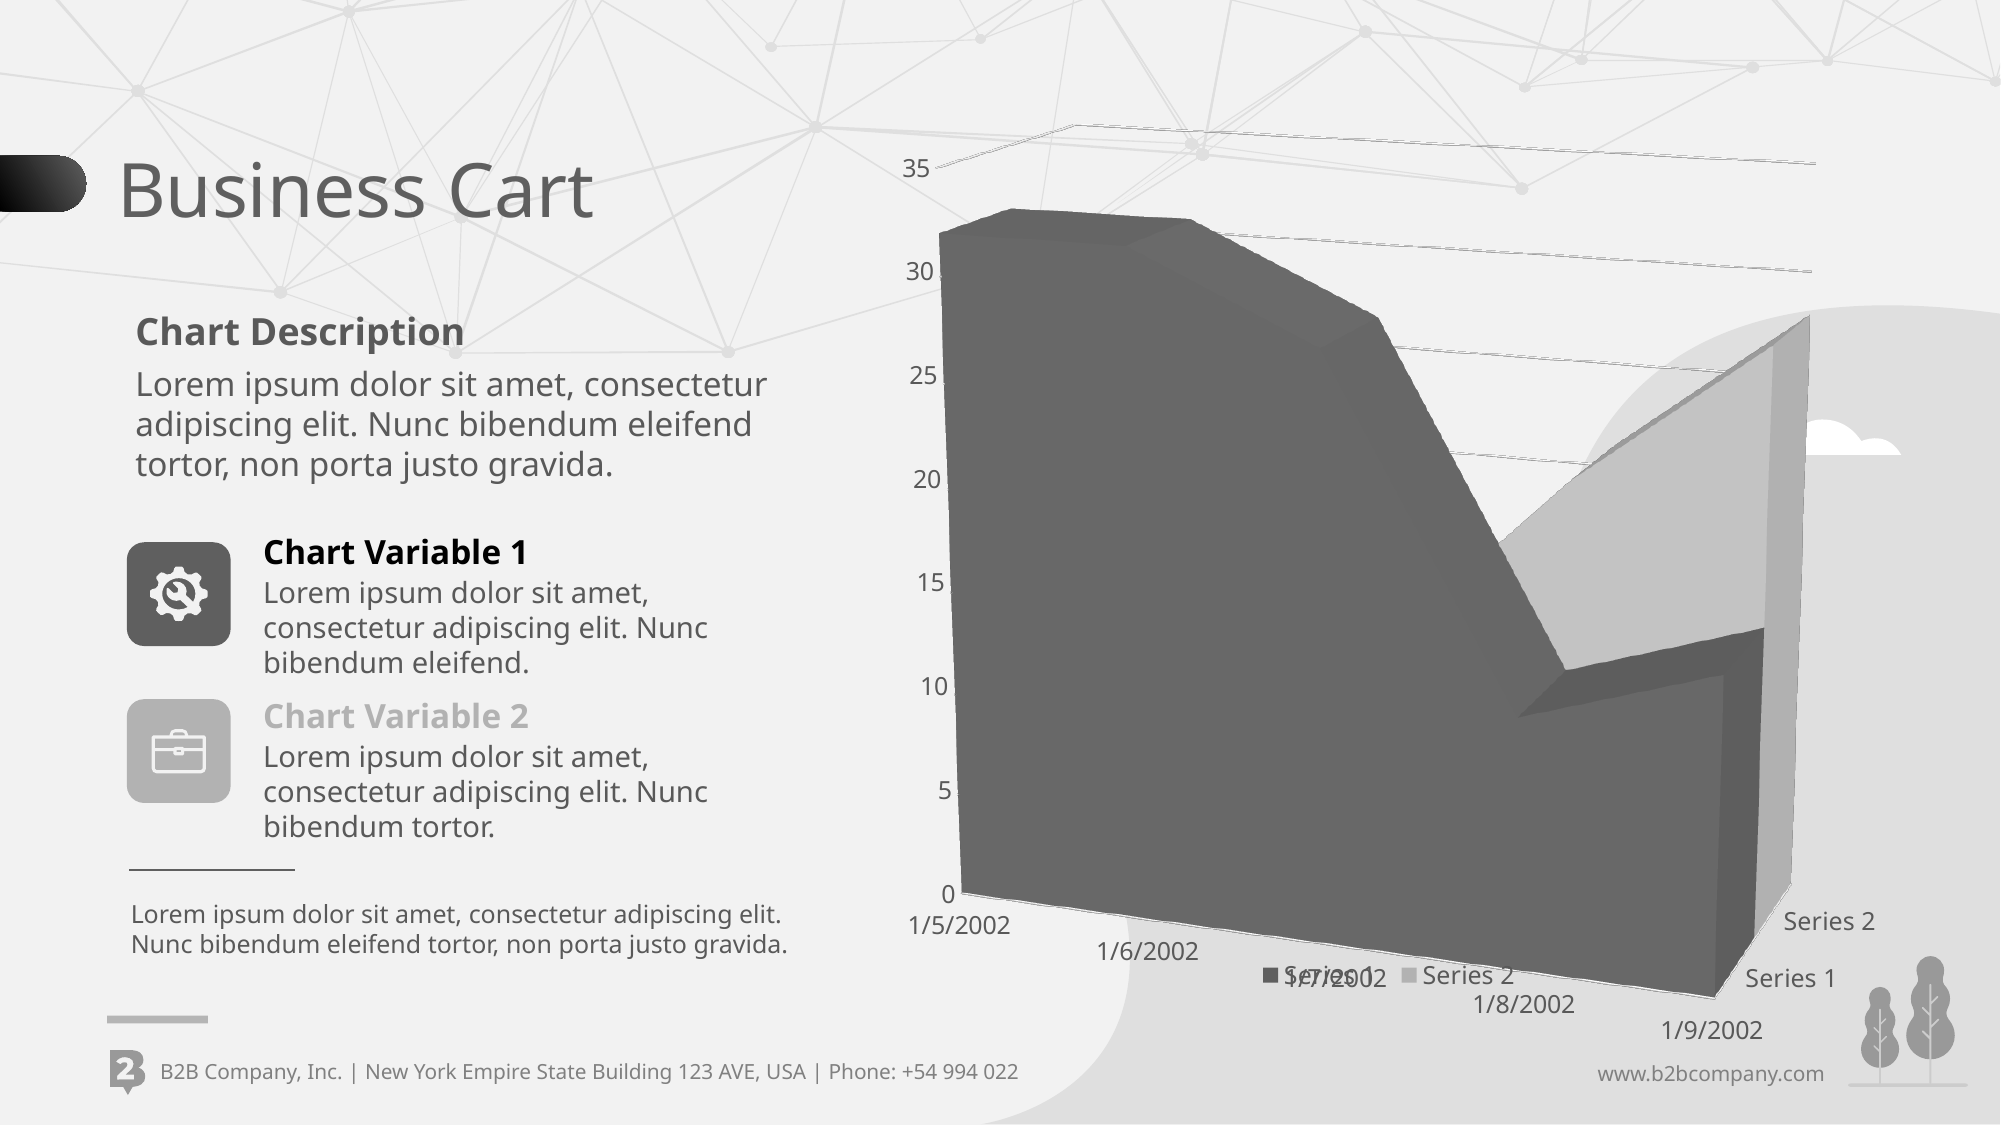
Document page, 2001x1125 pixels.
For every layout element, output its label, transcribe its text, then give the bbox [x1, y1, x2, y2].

text_box Chart Variable 2 [248, 688, 653, 743]
chart [858, 103, 1920, 1125]
text_box [150, 566, 208, 622]
text_box Lorem ipsum dolor sit amet, consectetur adipiscing elit. Nunc bibendum tortor. [248, 730, 794, 851]
text_box Lorem ipsum dolor sit amet, consectetur adipiscing elit. Nunc bibendum eleifend tortor, non porta justo gravida. [120, 355, 858, 490]
footer B2B Company, Inc. | New York Empire State Building 123 AVE, USA | Phone: +54 994 022 [145, 1042, 858, 1103]
text_box Chart Variable 1 [248, 524, 653, 579]
text_box Chart Description [120, 300, 525, 361]
title Business Cart [102, 144, 858, 245]
text_box [125, 698, 232, 805]
text_box Lorem ipsum dolor sit amet, consectetur adipiscing elit. Nunc bibendum eleifend. [248, 566, 794, 687]
text_box [125, 541, 232, 648]
text_box Lorem ipsum dolor sit amet, consectetur adipiscing elit. Nunc bibendum eleifend tortor, non porta justo gravida. [115, 890, 817, 966]
text_box [151, 729, 206, 774]
